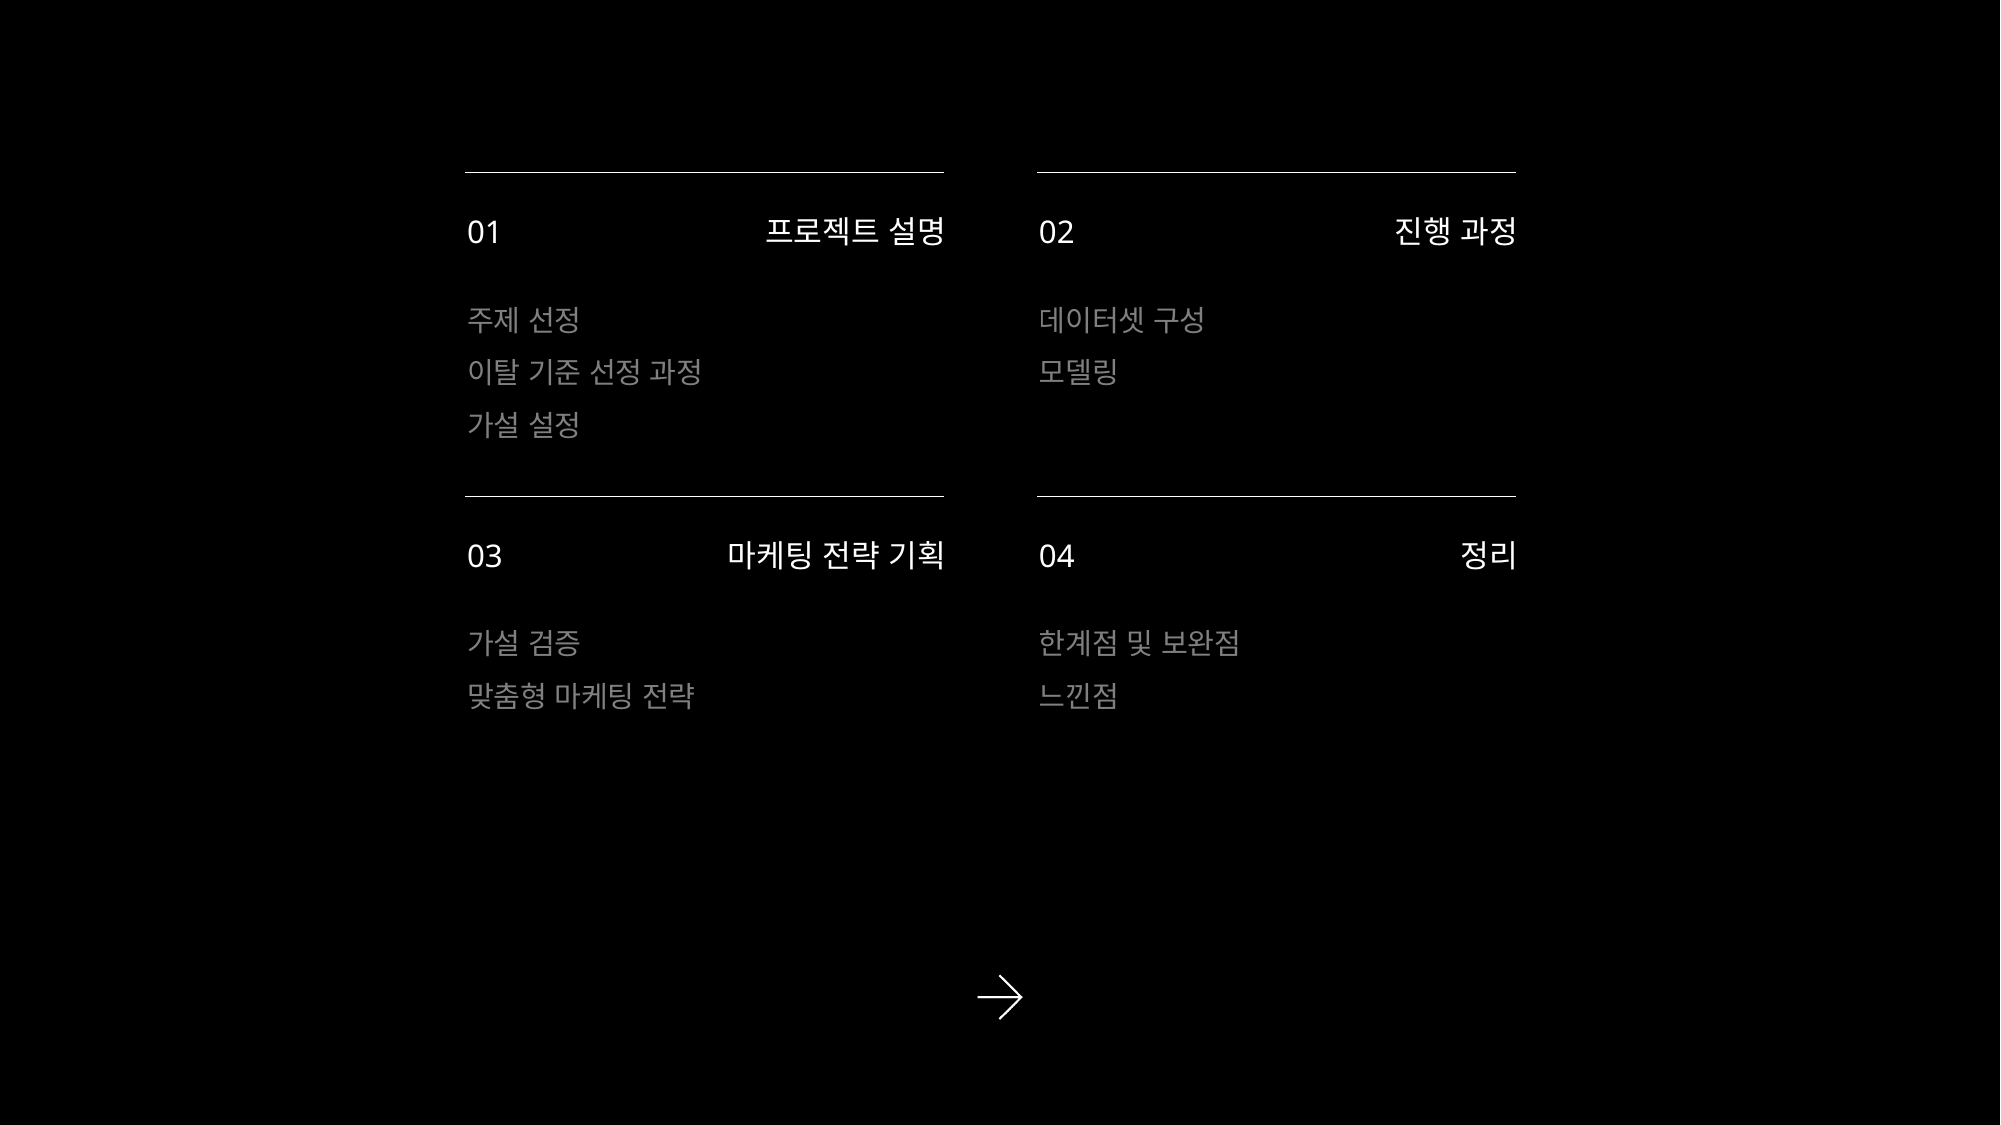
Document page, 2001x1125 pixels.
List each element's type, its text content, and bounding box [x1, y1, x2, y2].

text_box 데이터셋 구성 모델링 [1024, 277, 1548, 397]
text_box 02 [1024, 186, 1107, 258]
text_box 가설 검증 맞춤형 마케팅 전략 [452, 600, 976, 721]
picture [962, 959, 1038, 1035]
text_box 프로젝트 설명 [542, 186, 962, 258]
text_box 마케팅 전략 기획 [542, 510, 962, 582]
text_box 04 [1024, 510, 1107, 582]
text_box 01 [452, 186, 536, 258]
text_box 정리 [1114, 510, 1533, 582]
text_box 한계점 및 보완점 느낀점 [1024, 600, 1548, 721]
text_box 03 [452, 510, 536, 582]
text_box 주제 선정 이탈 기준 선정 과정 가설 설정 [452, 277, 976, 450]
text_box 진행 과정 [1114, 186, 1533, 258]
